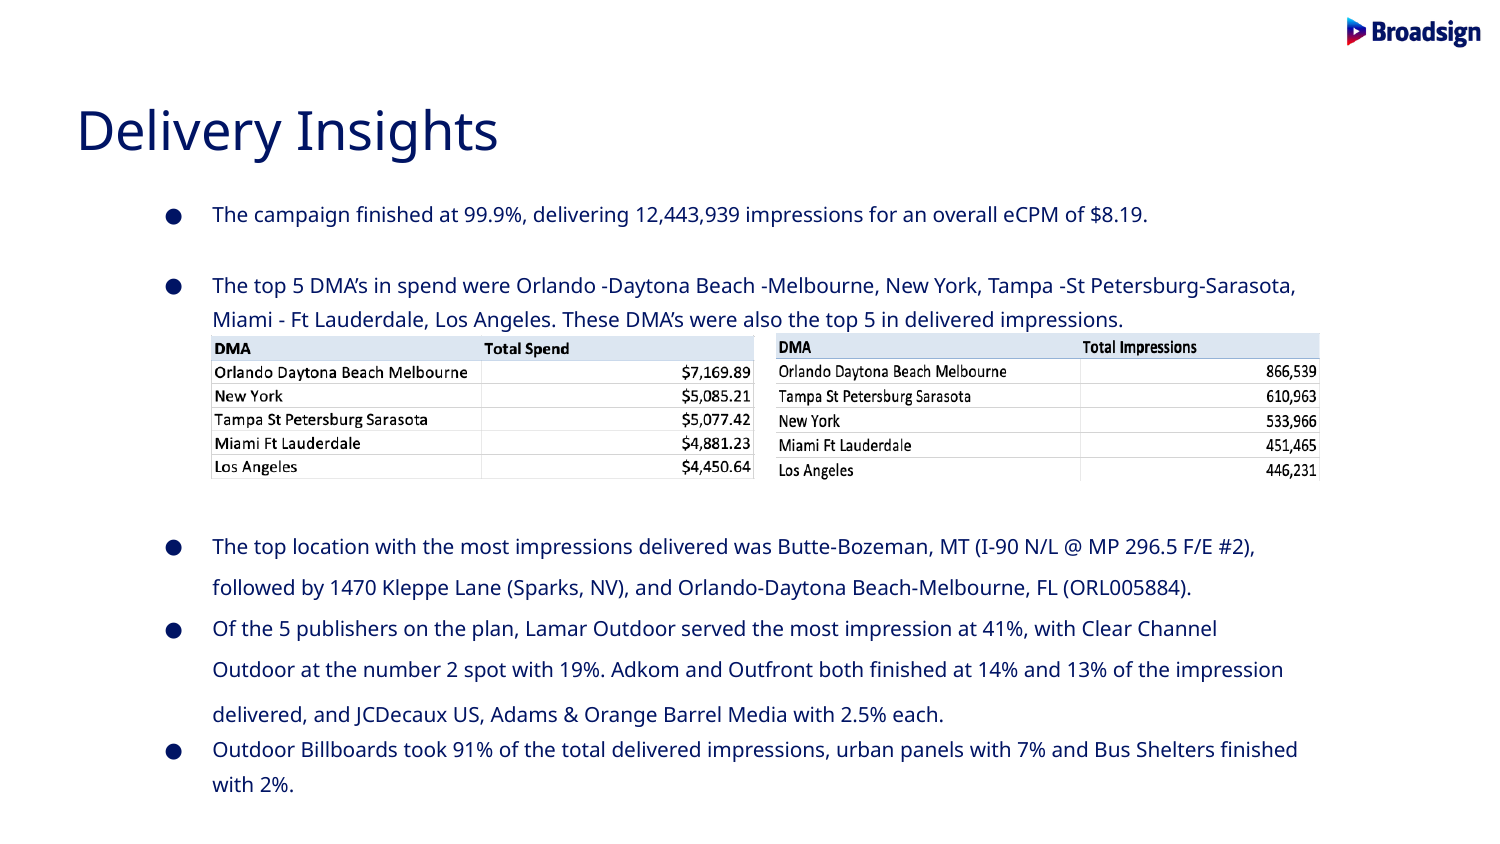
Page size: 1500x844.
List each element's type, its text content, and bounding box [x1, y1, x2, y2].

picture [776, 332, 1320, 481]
picture [1334, 10, 1493, 55]
picture [211, 335, 755, 479]
text_box The campaign finished at 99.9%, delivering 12,443,939 impressions for an overall eCPM of $8.19. The top 5 DMA’s in spend were Orlando -Daytona Beach -Melbourne, New York, Tampa -St Petersburg-Sarasota, Miami - Ft Lauderdale, Los Angeles. These DMA’s were also the top 5 in delivered impressions. The top location with the most impressions delivered was Butte-Bozeman, MT (I-90 N/L @ MP 296.5 F/E #2), followed by 1470 Kleppe Lane (Sparks, NV), and Orlando-Daytona Beach-Melbourne, FL (ORL005884). Of the 5 publishers on the plan, Lamar Outdoor served the most impression at 41%, with Clear Channel Outdoor at the number 2 spot with 19%. Adkom and Outfront both finished at 14% and 13% of the impression delivered, and JCDecaux US, Adams & Orange Barrel Media with 2.5% each. Outdoor Billboards took 91% of the total delivered impressions, urban panels with 7% and Bus Shelters finished with 2%. [122, 182, 1320, 812]
text_box Delivery Insights [61, 81, 1381, 183]
